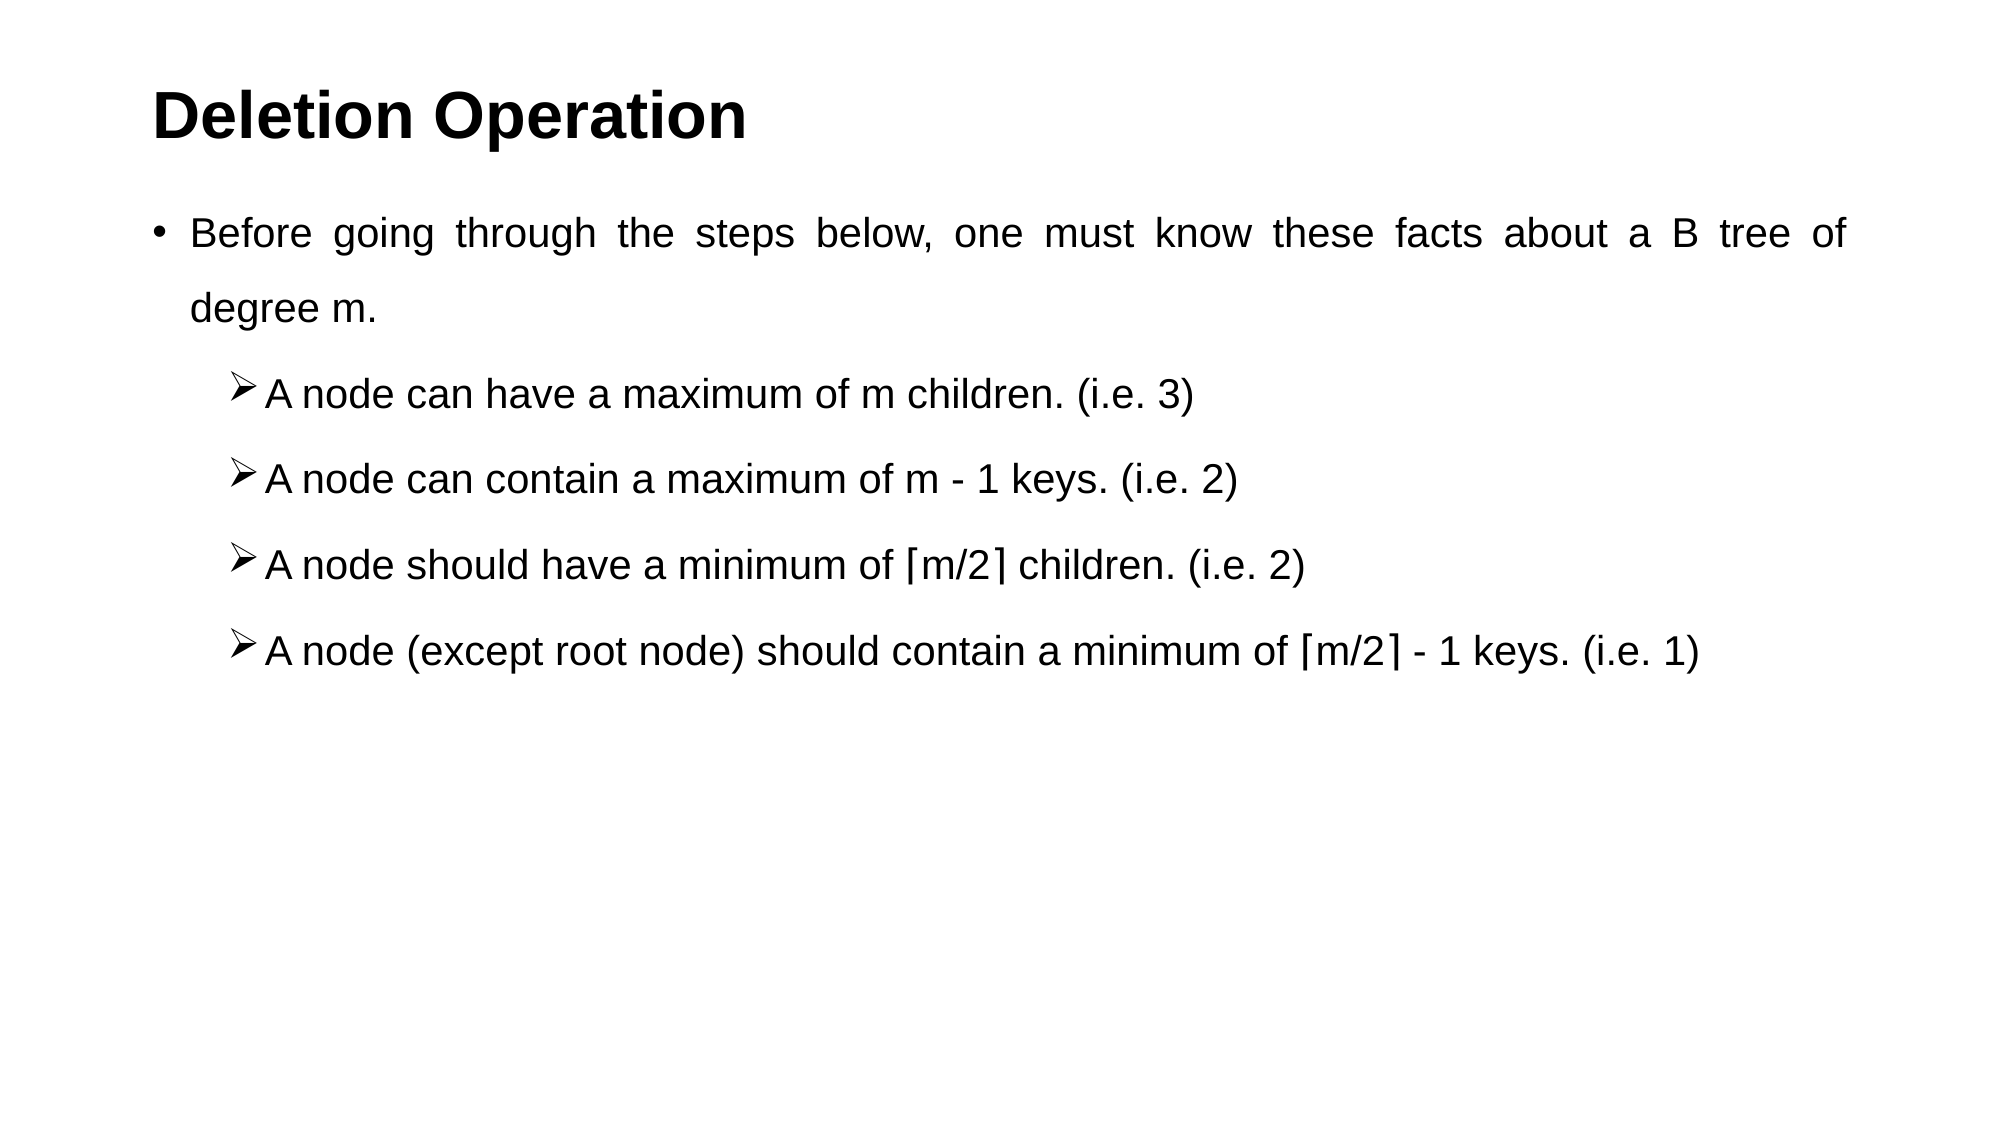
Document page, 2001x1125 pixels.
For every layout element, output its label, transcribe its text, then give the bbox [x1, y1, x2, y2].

list Before going through the steps below, one must know these facts about a B tree of degree m. A node can have a maximum of m children. (i.e. 3) A node can contain a maximum of m - 1 keys. (i.e. 2) A node should have a minimum of ⌈m/2⌉ children. (i.e. 2) A node (except root node) should contain a minimum of ⌈m/2⌉ - 1 keys. (i.e. 1) [137, 173, 1863, 1014]
title Deletion Operation [137, 59, 1863, 173]
